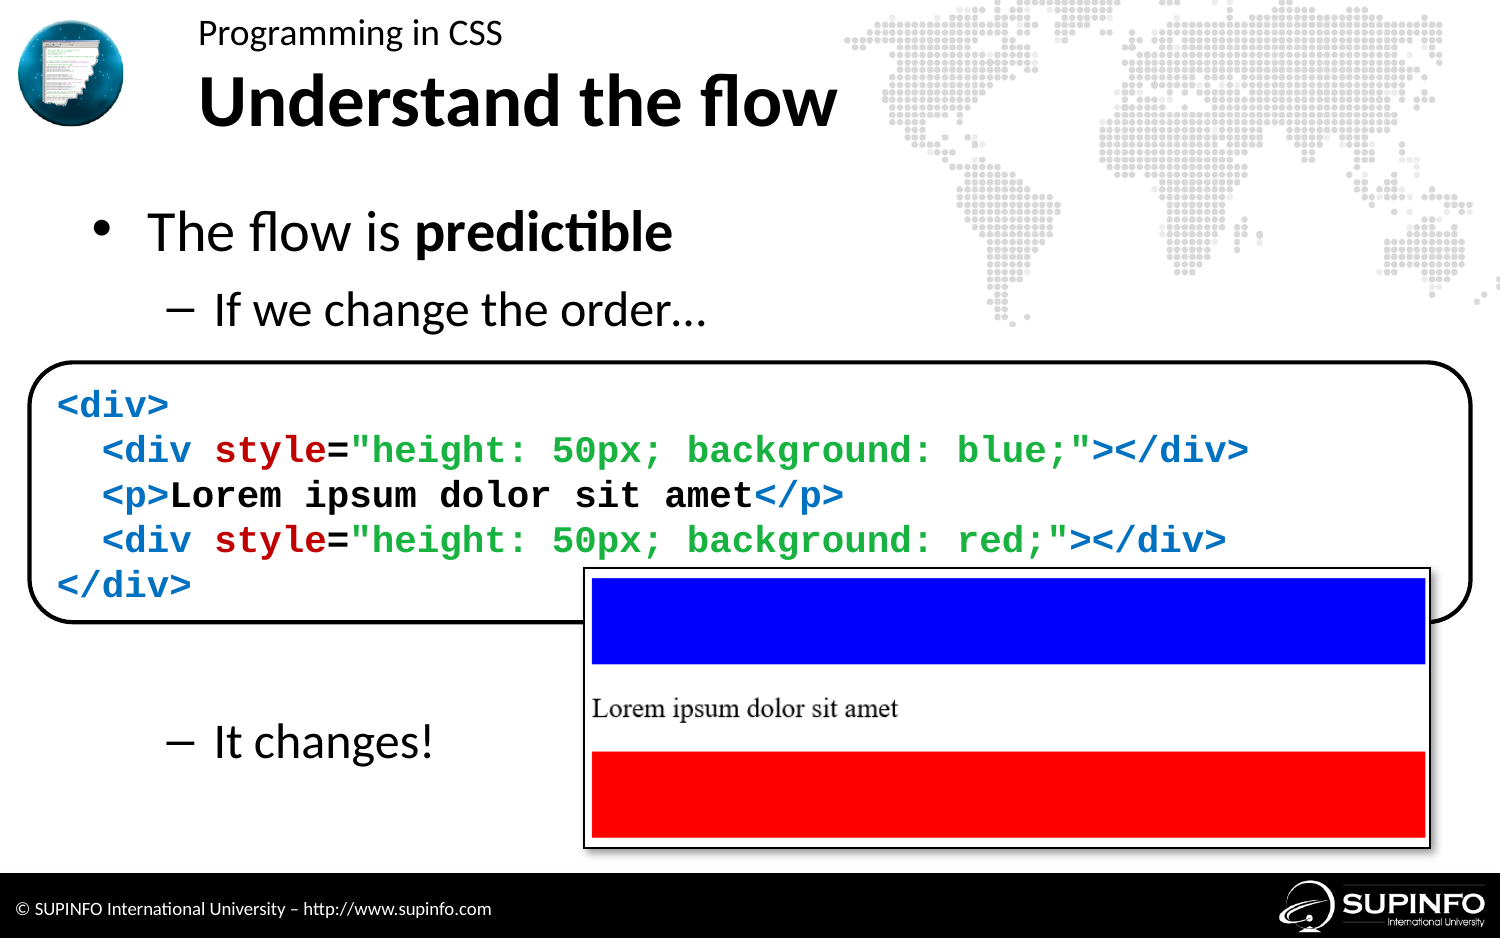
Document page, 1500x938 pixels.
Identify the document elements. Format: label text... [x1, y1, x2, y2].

text_box <div> <div style="height: 50px; background: blue;"></div> <p>Lorem ipsum dolor sit amet</p> <div style="height: 50px; background: red;"></div> </div> [27, 360, 1473, 625]
picture [844, 0, 1500, 327]
picture [17, 19, 125, 127]
picture [1269, 870, 1494, 938]
list The flow is predictible If we change the order… It changes! [76, 185, 1436, 361]
text_box [419, 28, 450, 90]
list Programming in CSS [183, 0, 1459, 56]
picture [584, 569, 1430, 847]
title Understand the flow [183, 56, 1459, 138]
list The flow is predictible If we change the order… It changes! [76, 625, 1436, 880]
